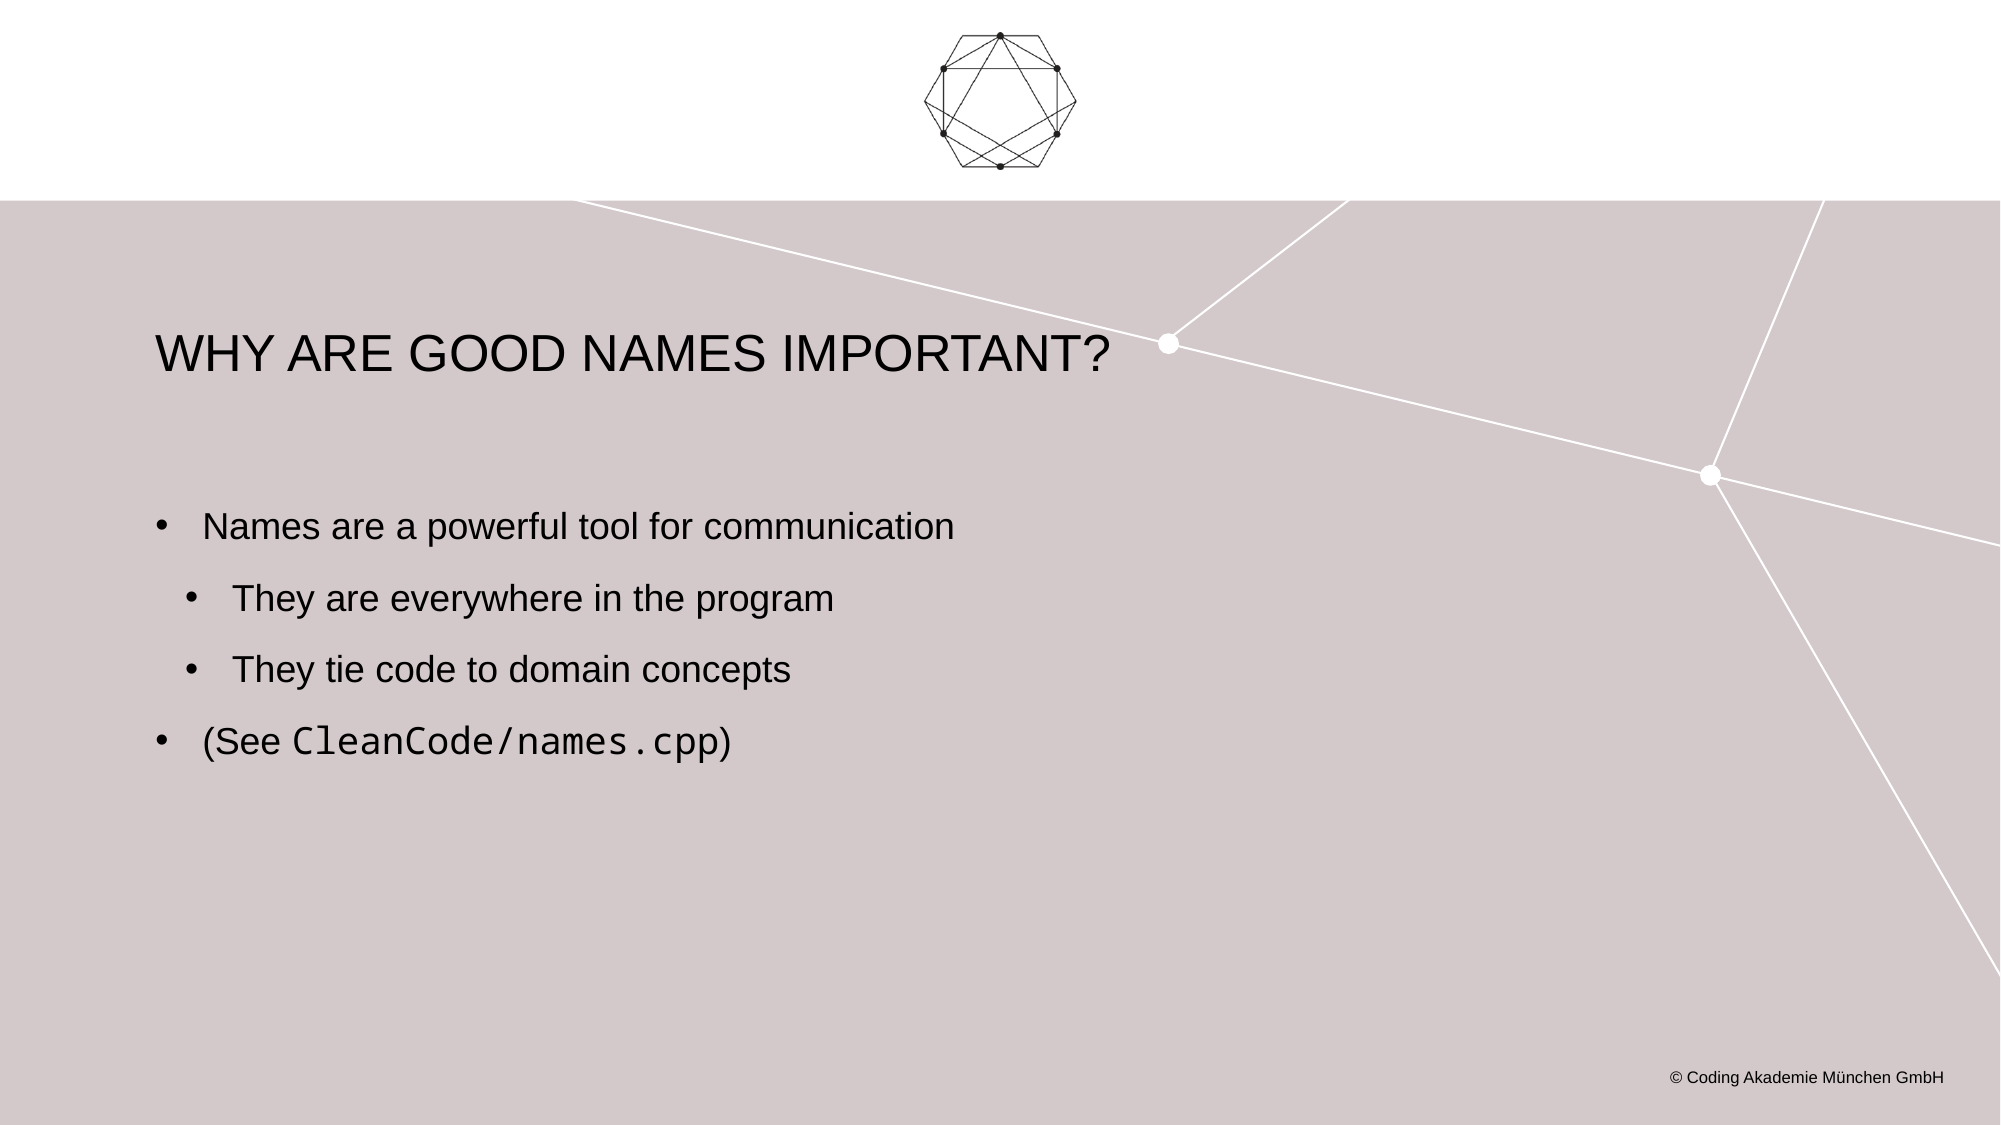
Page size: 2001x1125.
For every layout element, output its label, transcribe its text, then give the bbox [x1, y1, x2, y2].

title Why are good names important? [155, 319, 1839, 383]
list Names are a powerful tool for communication They are everywhere in the program They tie code to domain concepts (See CleanCode/names.cpp) [155, 497, 1839, 1006]
footer © Coding Akademie München GmbH [1354, 1069, 1945, 1088]
picture [923, 32, 1077, 170]
